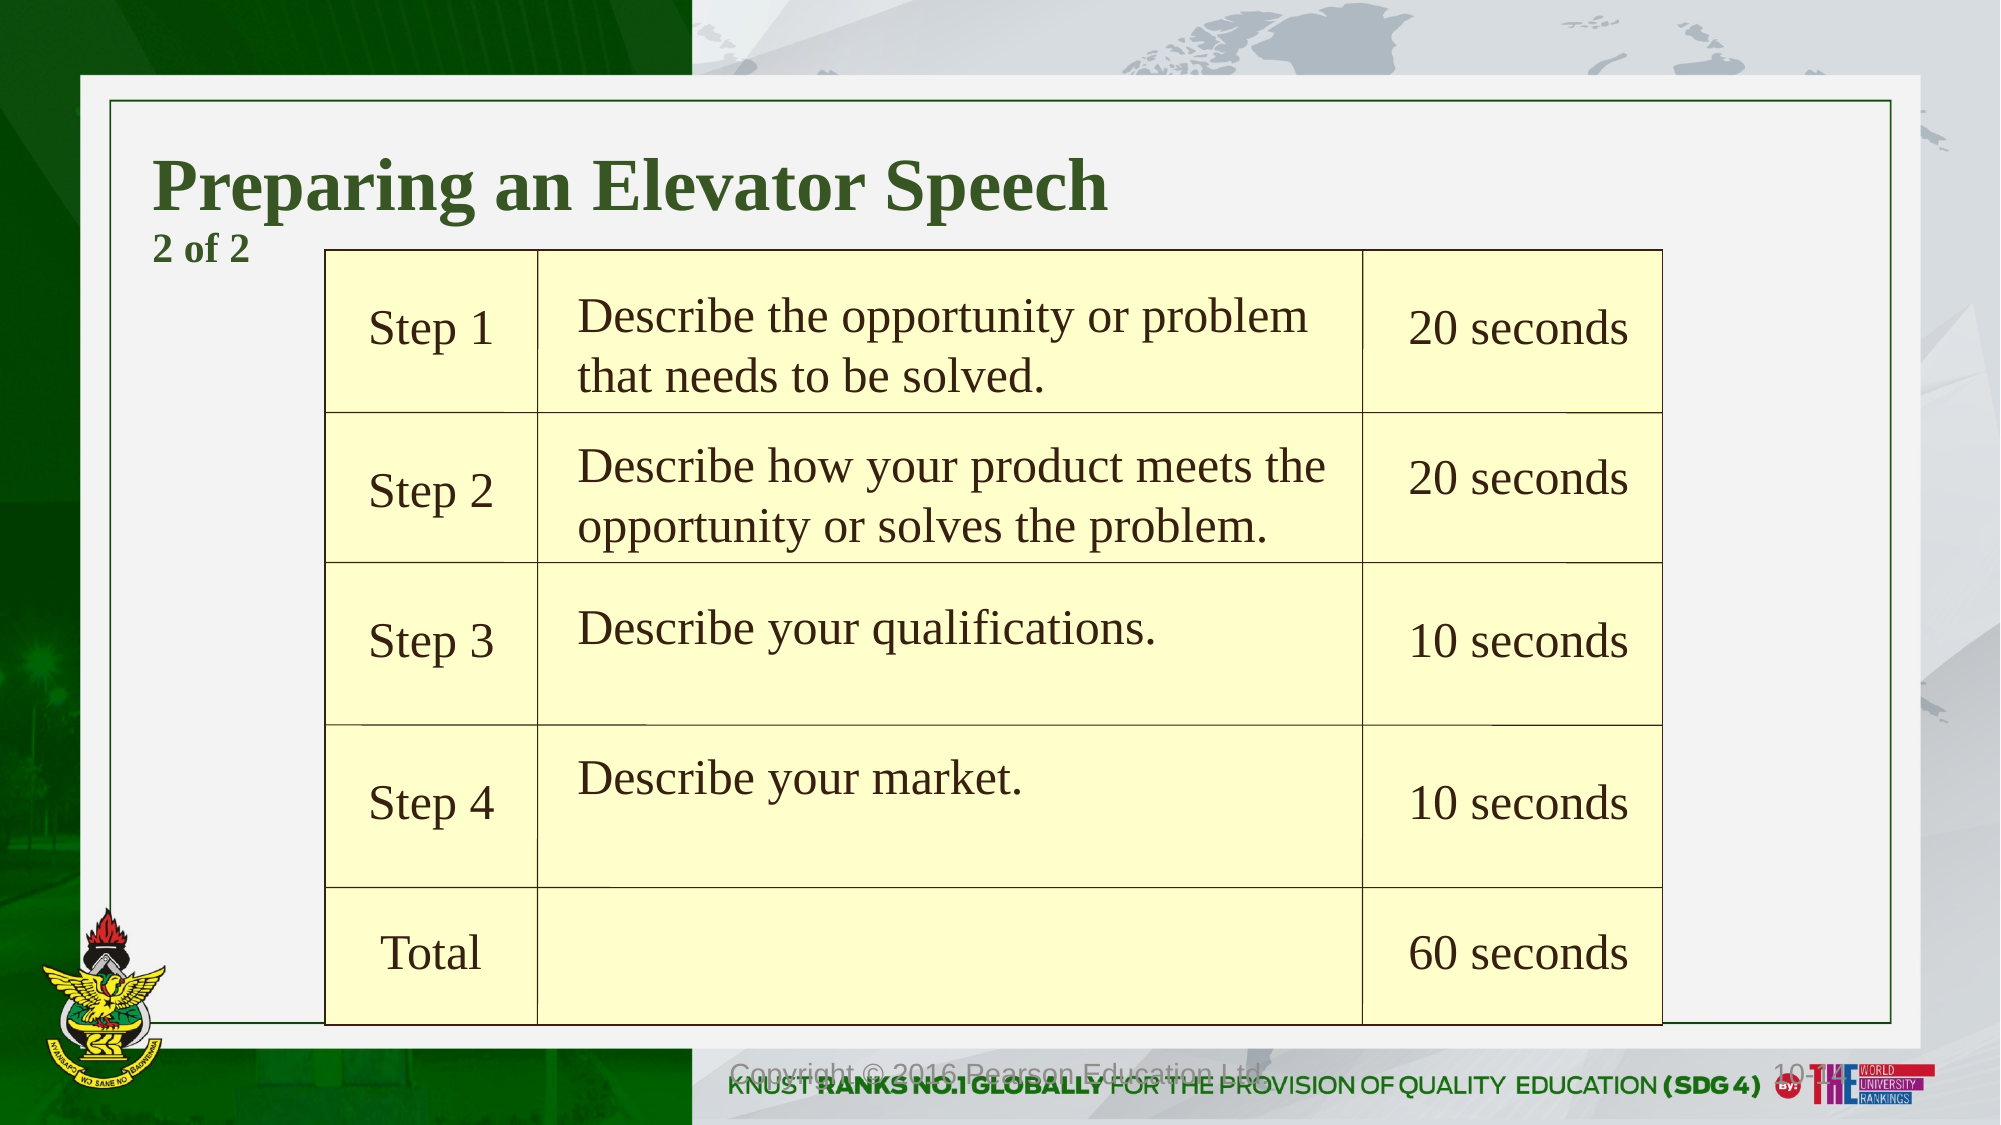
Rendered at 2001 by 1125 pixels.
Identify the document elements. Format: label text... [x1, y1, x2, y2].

title Preparing an Elevator Speech 2 of 2 [137, 99, 1863, 318]
text_box Describe your market. [562, 737, 1325, 813]
text_box [538, 889, 1361, 1025]
text_box [1364, 564, 1663, 637]
text_box [539, 638, 1362, 724]
text_box Describe how your product meets the opportunity or solves the problem. [562, 424, 1363, 560]
text_box [539, 249, 1362, 412]
text_box [1363, 889, 1663, 1025]
text_box Step 4 [337, 762, 525, 838]
text_box [324, 564, 537, 637]
text_box [1364, 414, 1663, 562]
slide_number 10-14 [1412, 1042, 1863, 1103]
text_box [1364, 726, 1663, 887]
text_box Step 2 [337, 449, 525, 525]
text_box [539, 564, 1362, 637]
text_box Describe the opportunity or problem that needs to be solved. [562, 274, 1338, 410]
picture [0, 0, 2001, 1125]
footer Copyright © 2016 Pearson Education Ltd. [662, 1042, 1338, 1103]
text_box [324, 889, 536, 1025]
text_box 10 seconds [1387, 638, 1650, 675]
text_box Step 3 [337, 599, 525, 637]
text_box [324, 726, 537, 886]
text_box [1364, 249, 1663, 412]
text_box 20 seconds [1387, 437, 1650, 513]
text_box 60 seconds [1387, 912, 1650, 988]
text_box [324, 249, 537, 412]
text_box [324, 414, 537, 562]
text_box 10 seconds [1387, 599, 1650, 637]
text_box [539, 726, 1362, 887]
text_box [1364, 638, 1663, 724]
text_box [539, 414, 1362, 562]
text_box Describe your qualifications. [562, 587, 1325, 663]
text_box [324, 638, 537, 724]
text_box 10 seconds [1387, 762, 1650, 838]
text_box Step 3 [337, 638, 525, 675]
text_box Total [337, 912, 525, 988]
text_box 20 seconds [1387, 287, 1650, 363]
text_box Step 1 [337, 287, 525, 363]
